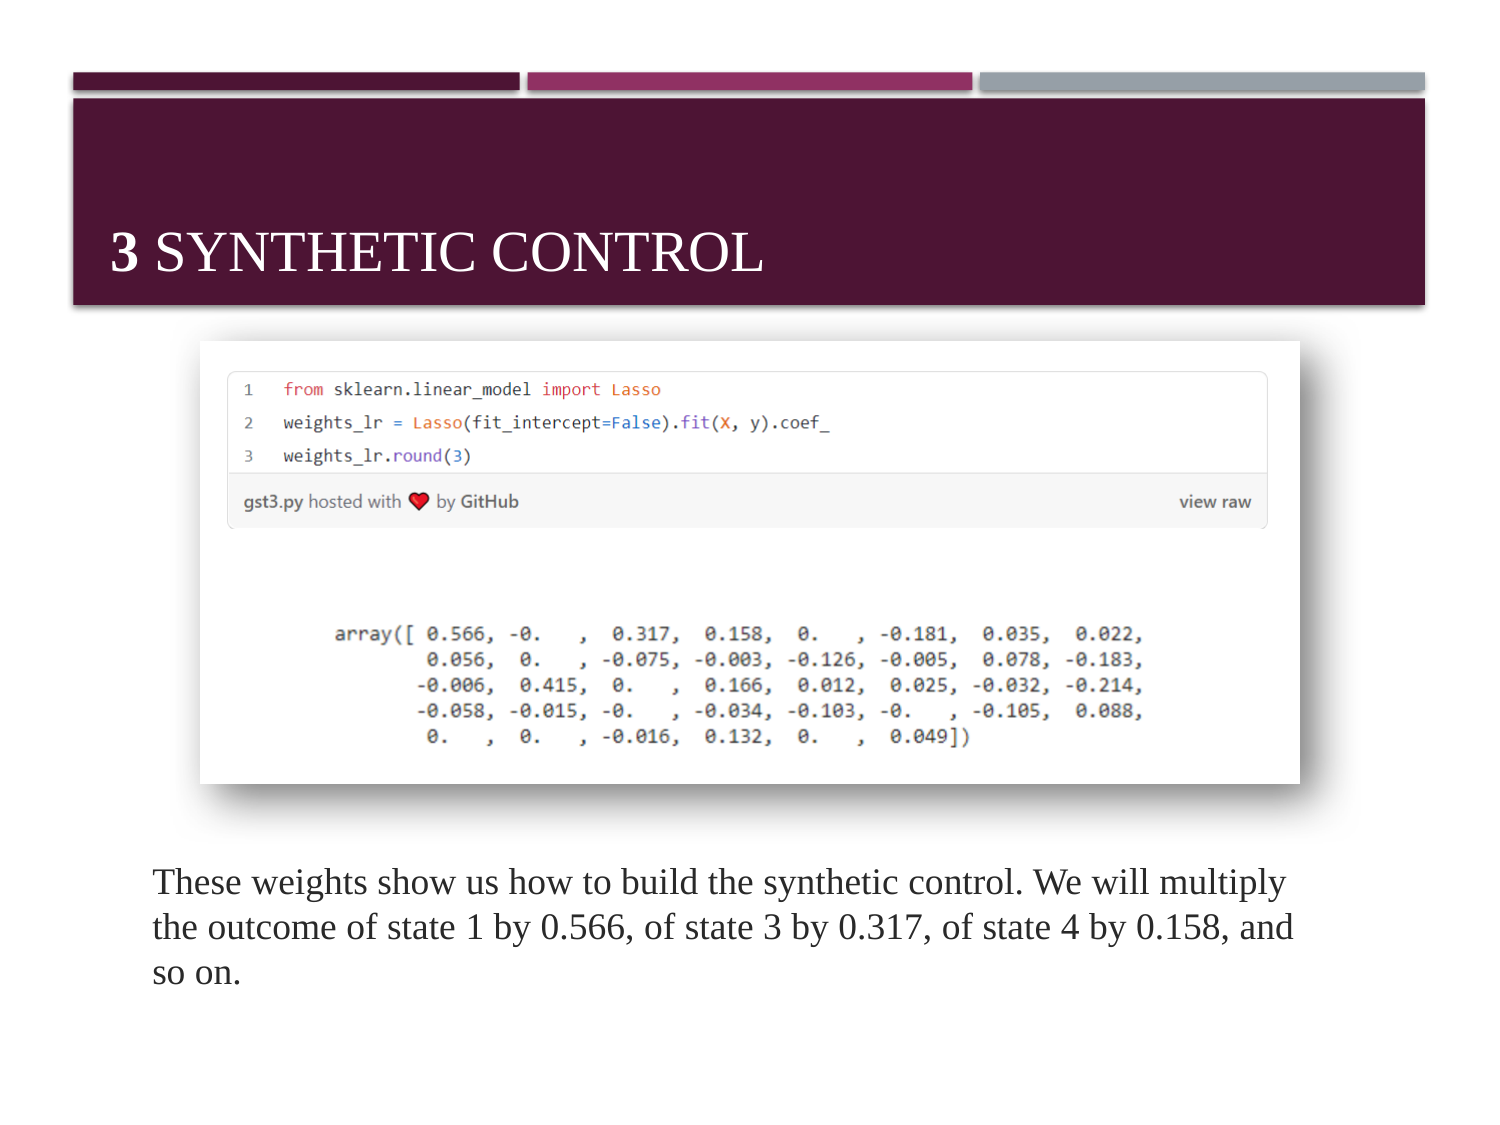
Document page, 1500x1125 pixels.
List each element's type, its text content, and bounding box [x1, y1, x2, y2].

picture [199, 340, 1301, 785]
text_box These weights show us how to build the synthetic control. We will multiply the outcome of state 1 by 0.566, of state 3 by 0.317, of state 4 by 0.158, and so on. [137, 849, 1328, 1000]
title 3 Synthetic Control [95, 112, 1406, 291]
